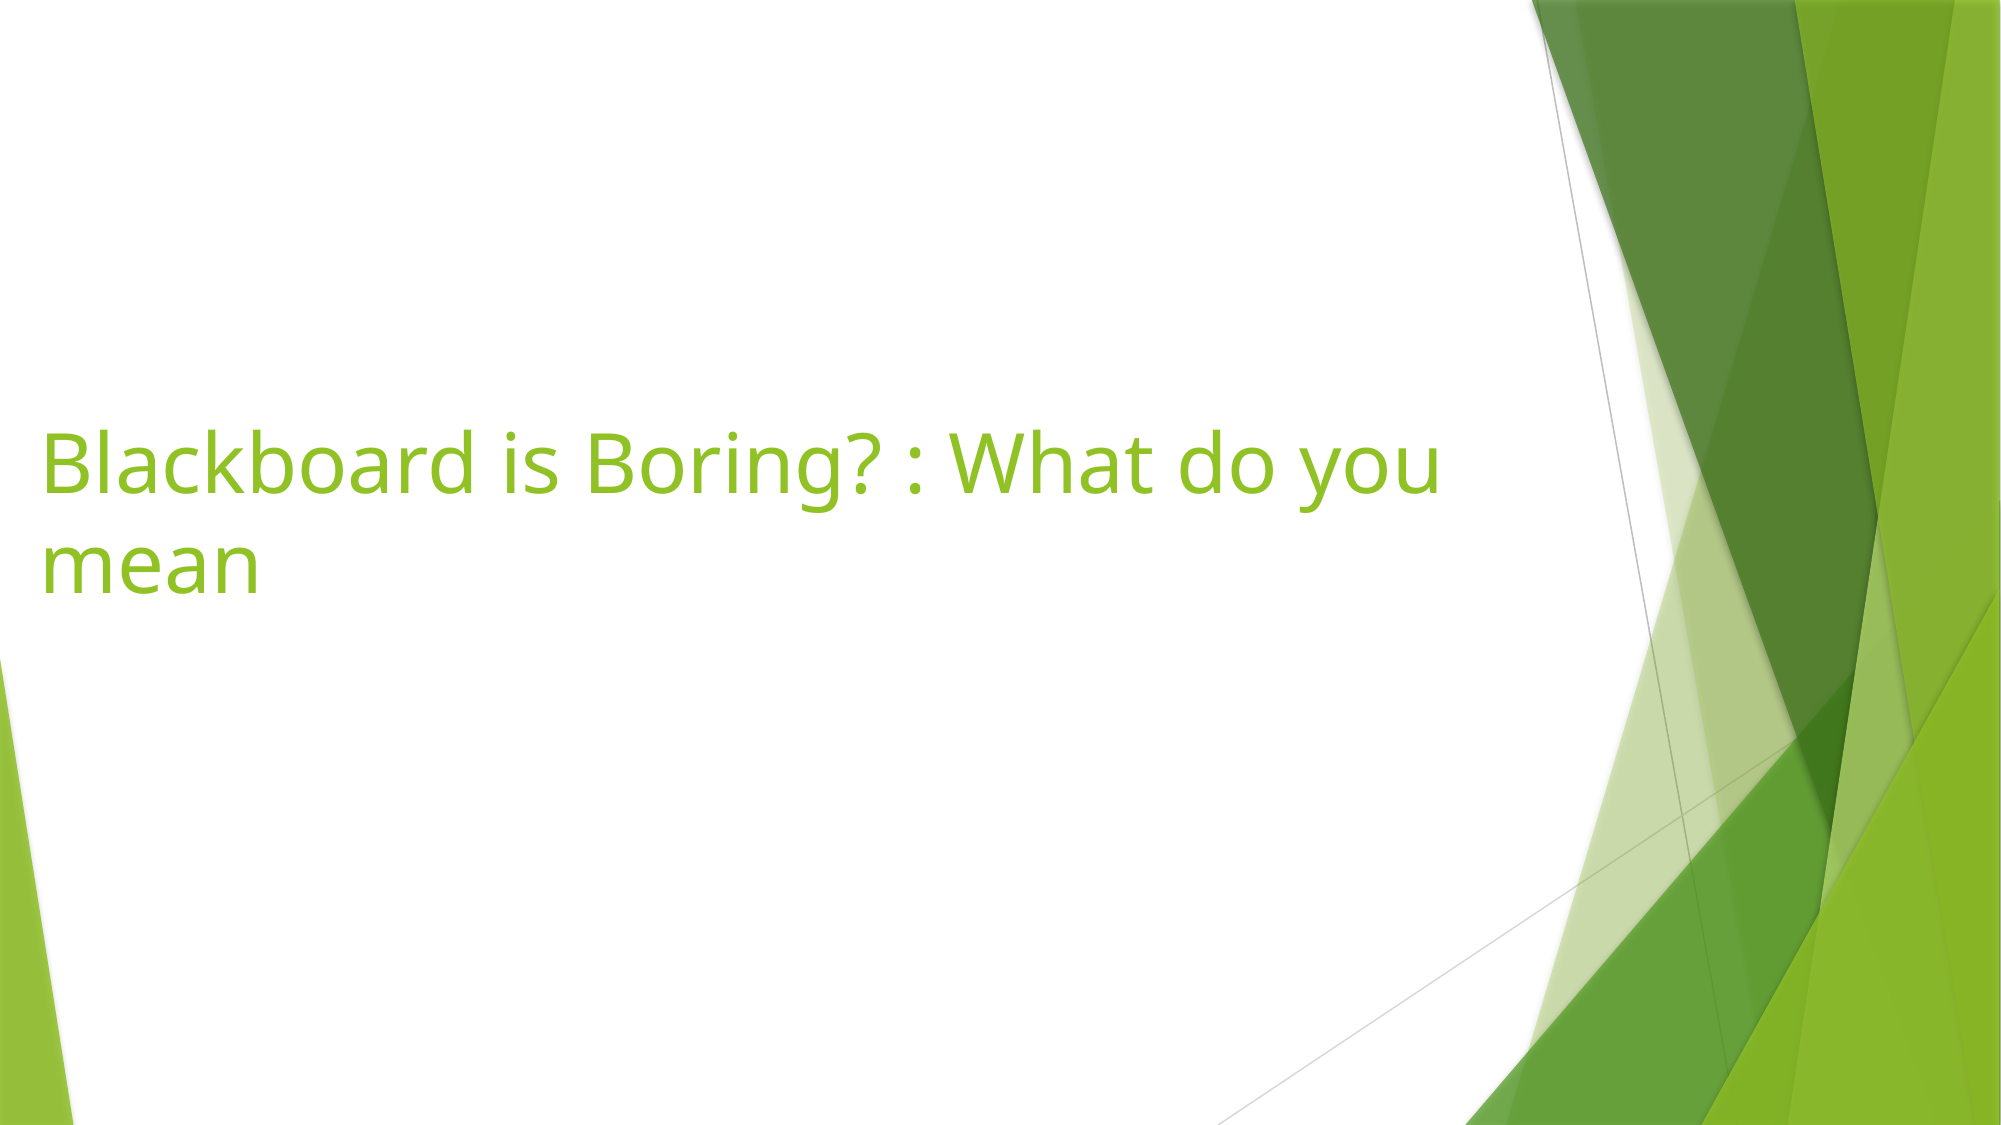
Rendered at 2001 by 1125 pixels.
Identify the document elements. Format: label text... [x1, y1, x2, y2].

title Blackboard is Boring? : What do you mean [24, 402, 1679, 620]
